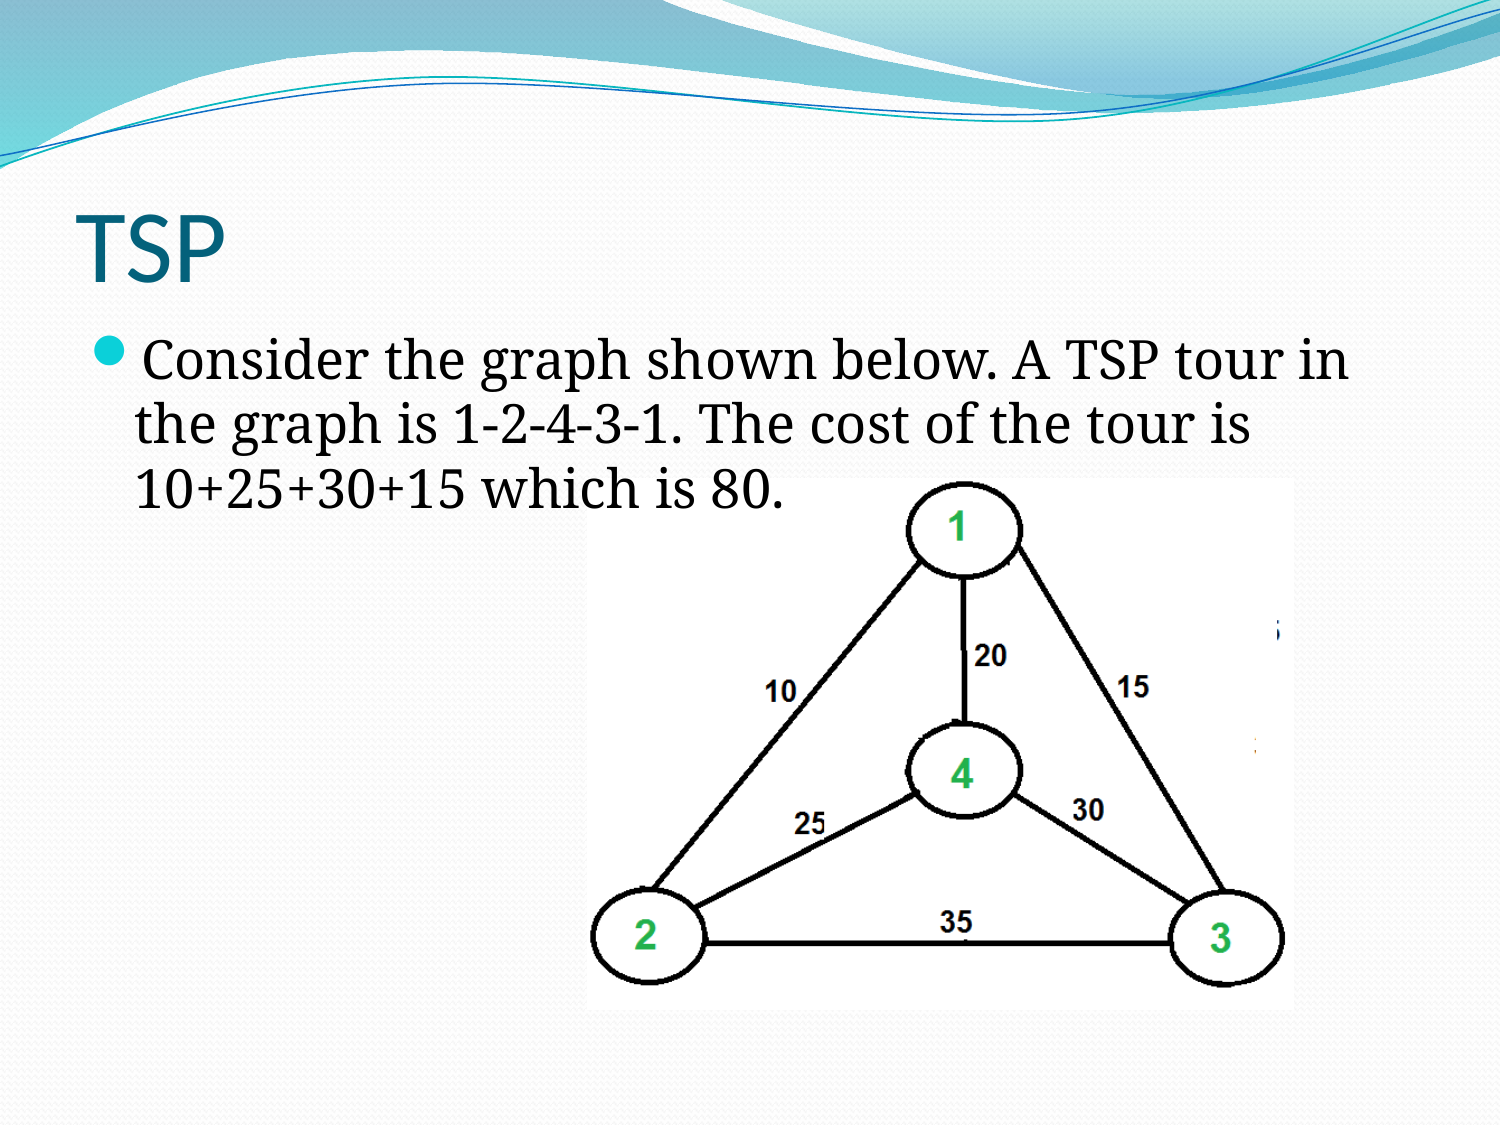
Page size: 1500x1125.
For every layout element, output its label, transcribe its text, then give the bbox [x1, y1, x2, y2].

list Consider the graph shown below. A TSP tour in the graph is 1-2-4-3-1. The cost of the tour is 10+25+30+15 which is 80. [74, 317, 1426, 1038]
picture [587, 478, 1294, 1010]
title TSP [74, 115, 1426, 304]
